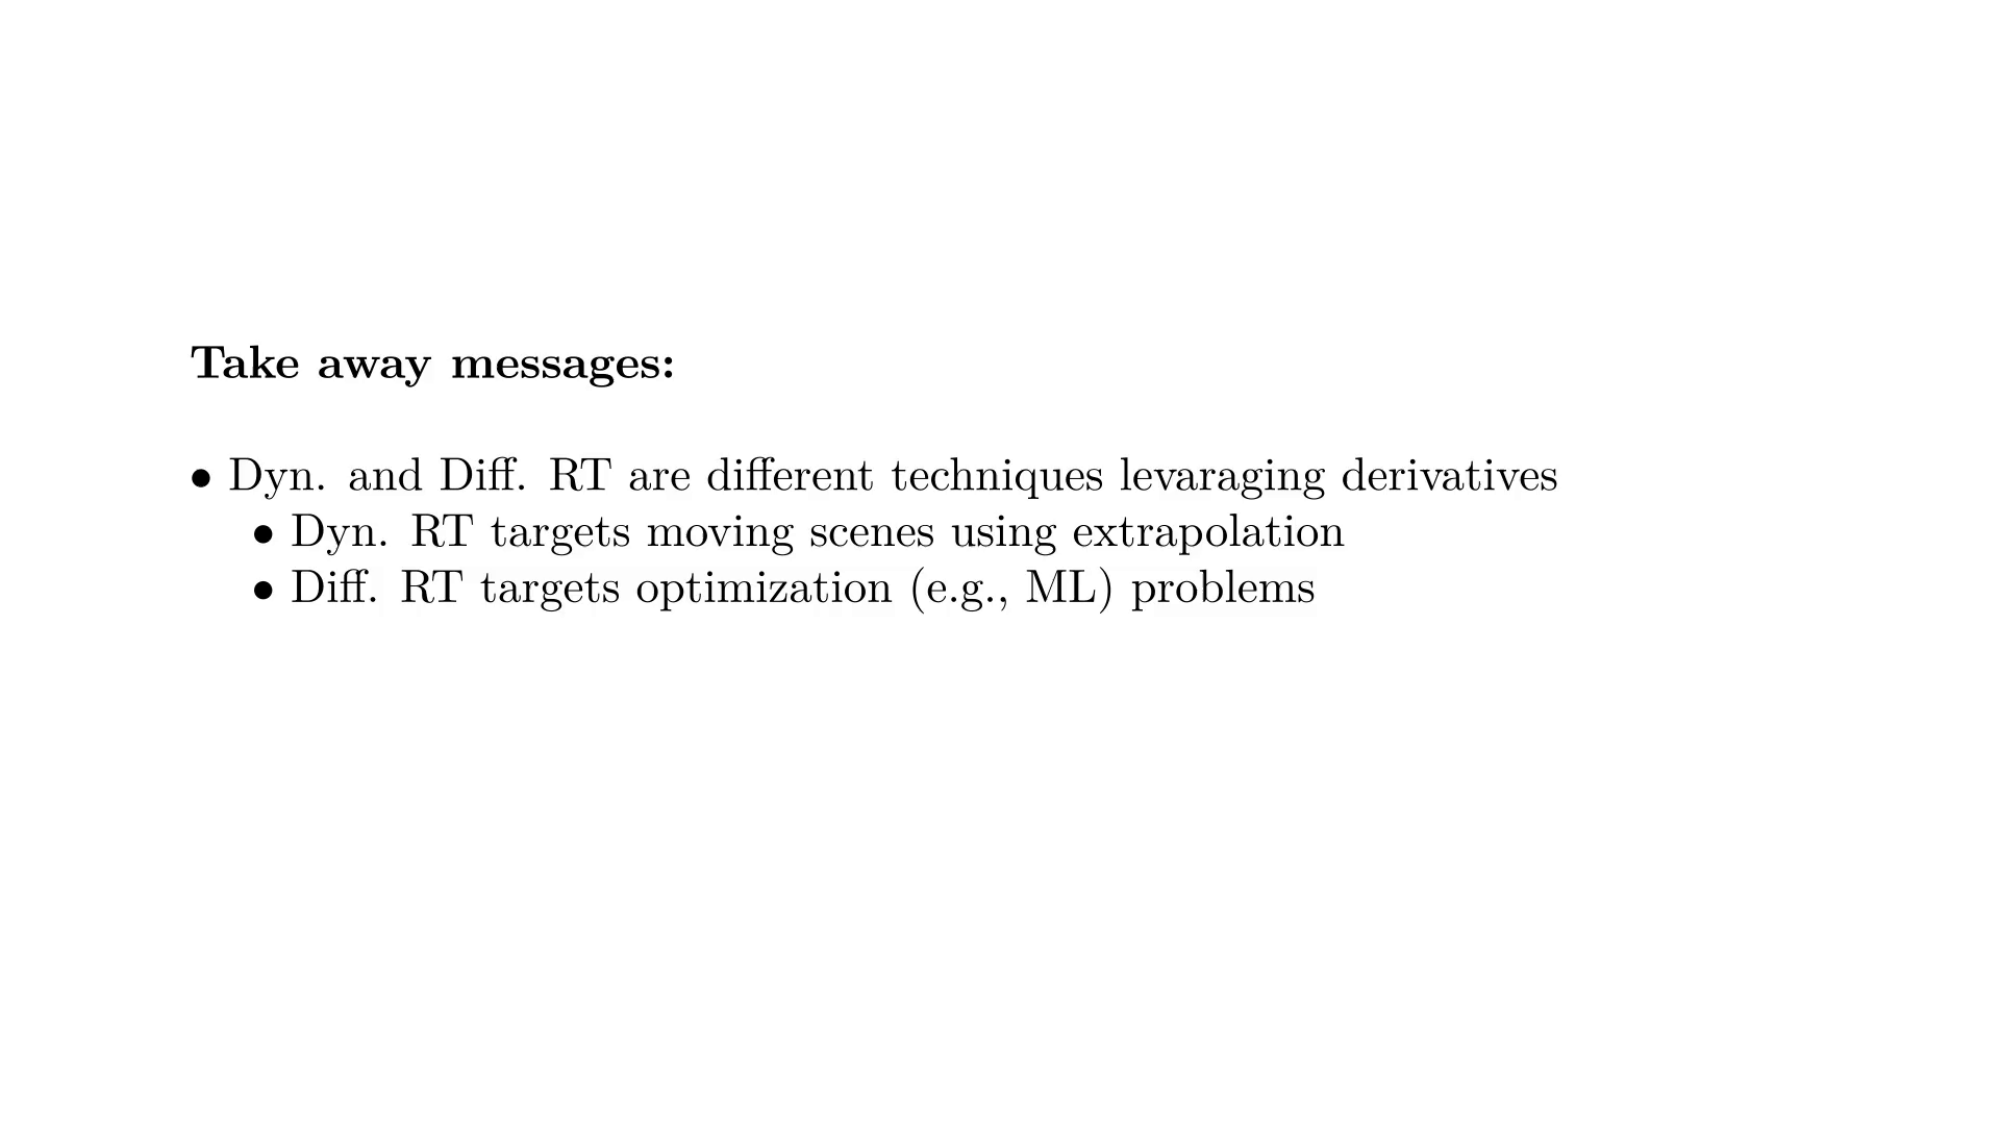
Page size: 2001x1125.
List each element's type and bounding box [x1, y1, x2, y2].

text_box [0, 0, 2000, 1125]
